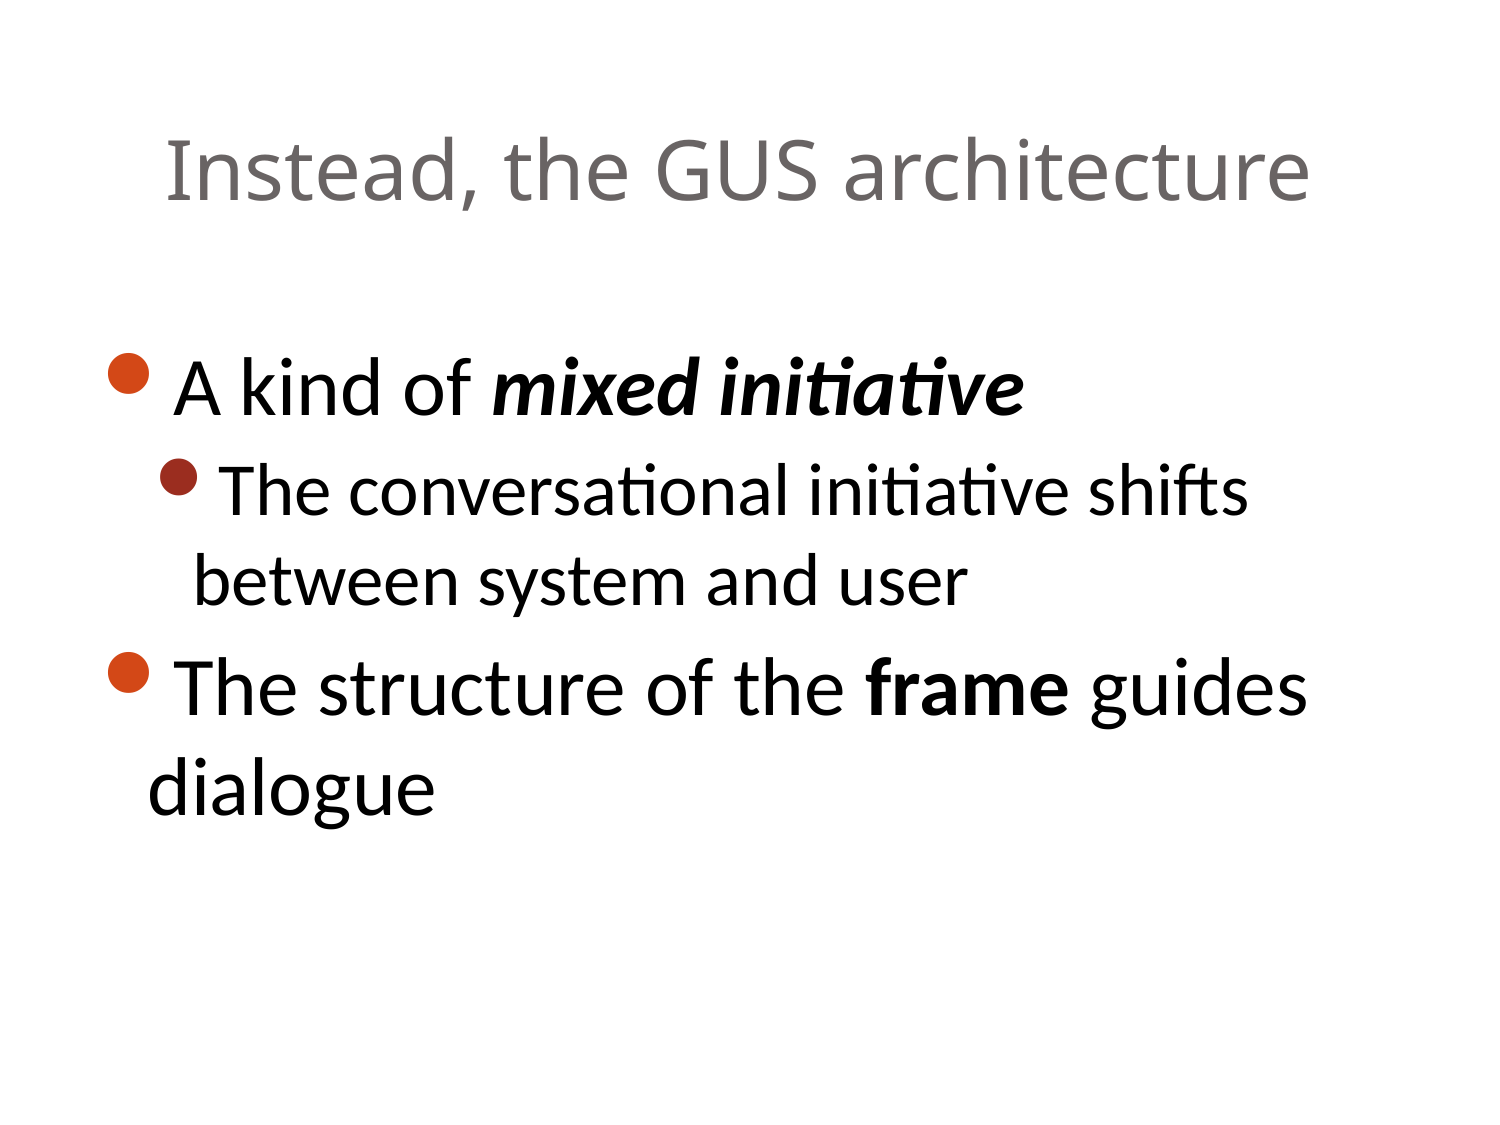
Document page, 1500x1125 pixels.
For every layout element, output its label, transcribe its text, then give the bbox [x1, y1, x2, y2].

title Instead, the GUS architecture [149, 44, 1426, 233]
list A kind of mixed initiative The conversational initiative shifts between system and user The structure of the frame guides dialogue [87, 324, 1426, 1076]
